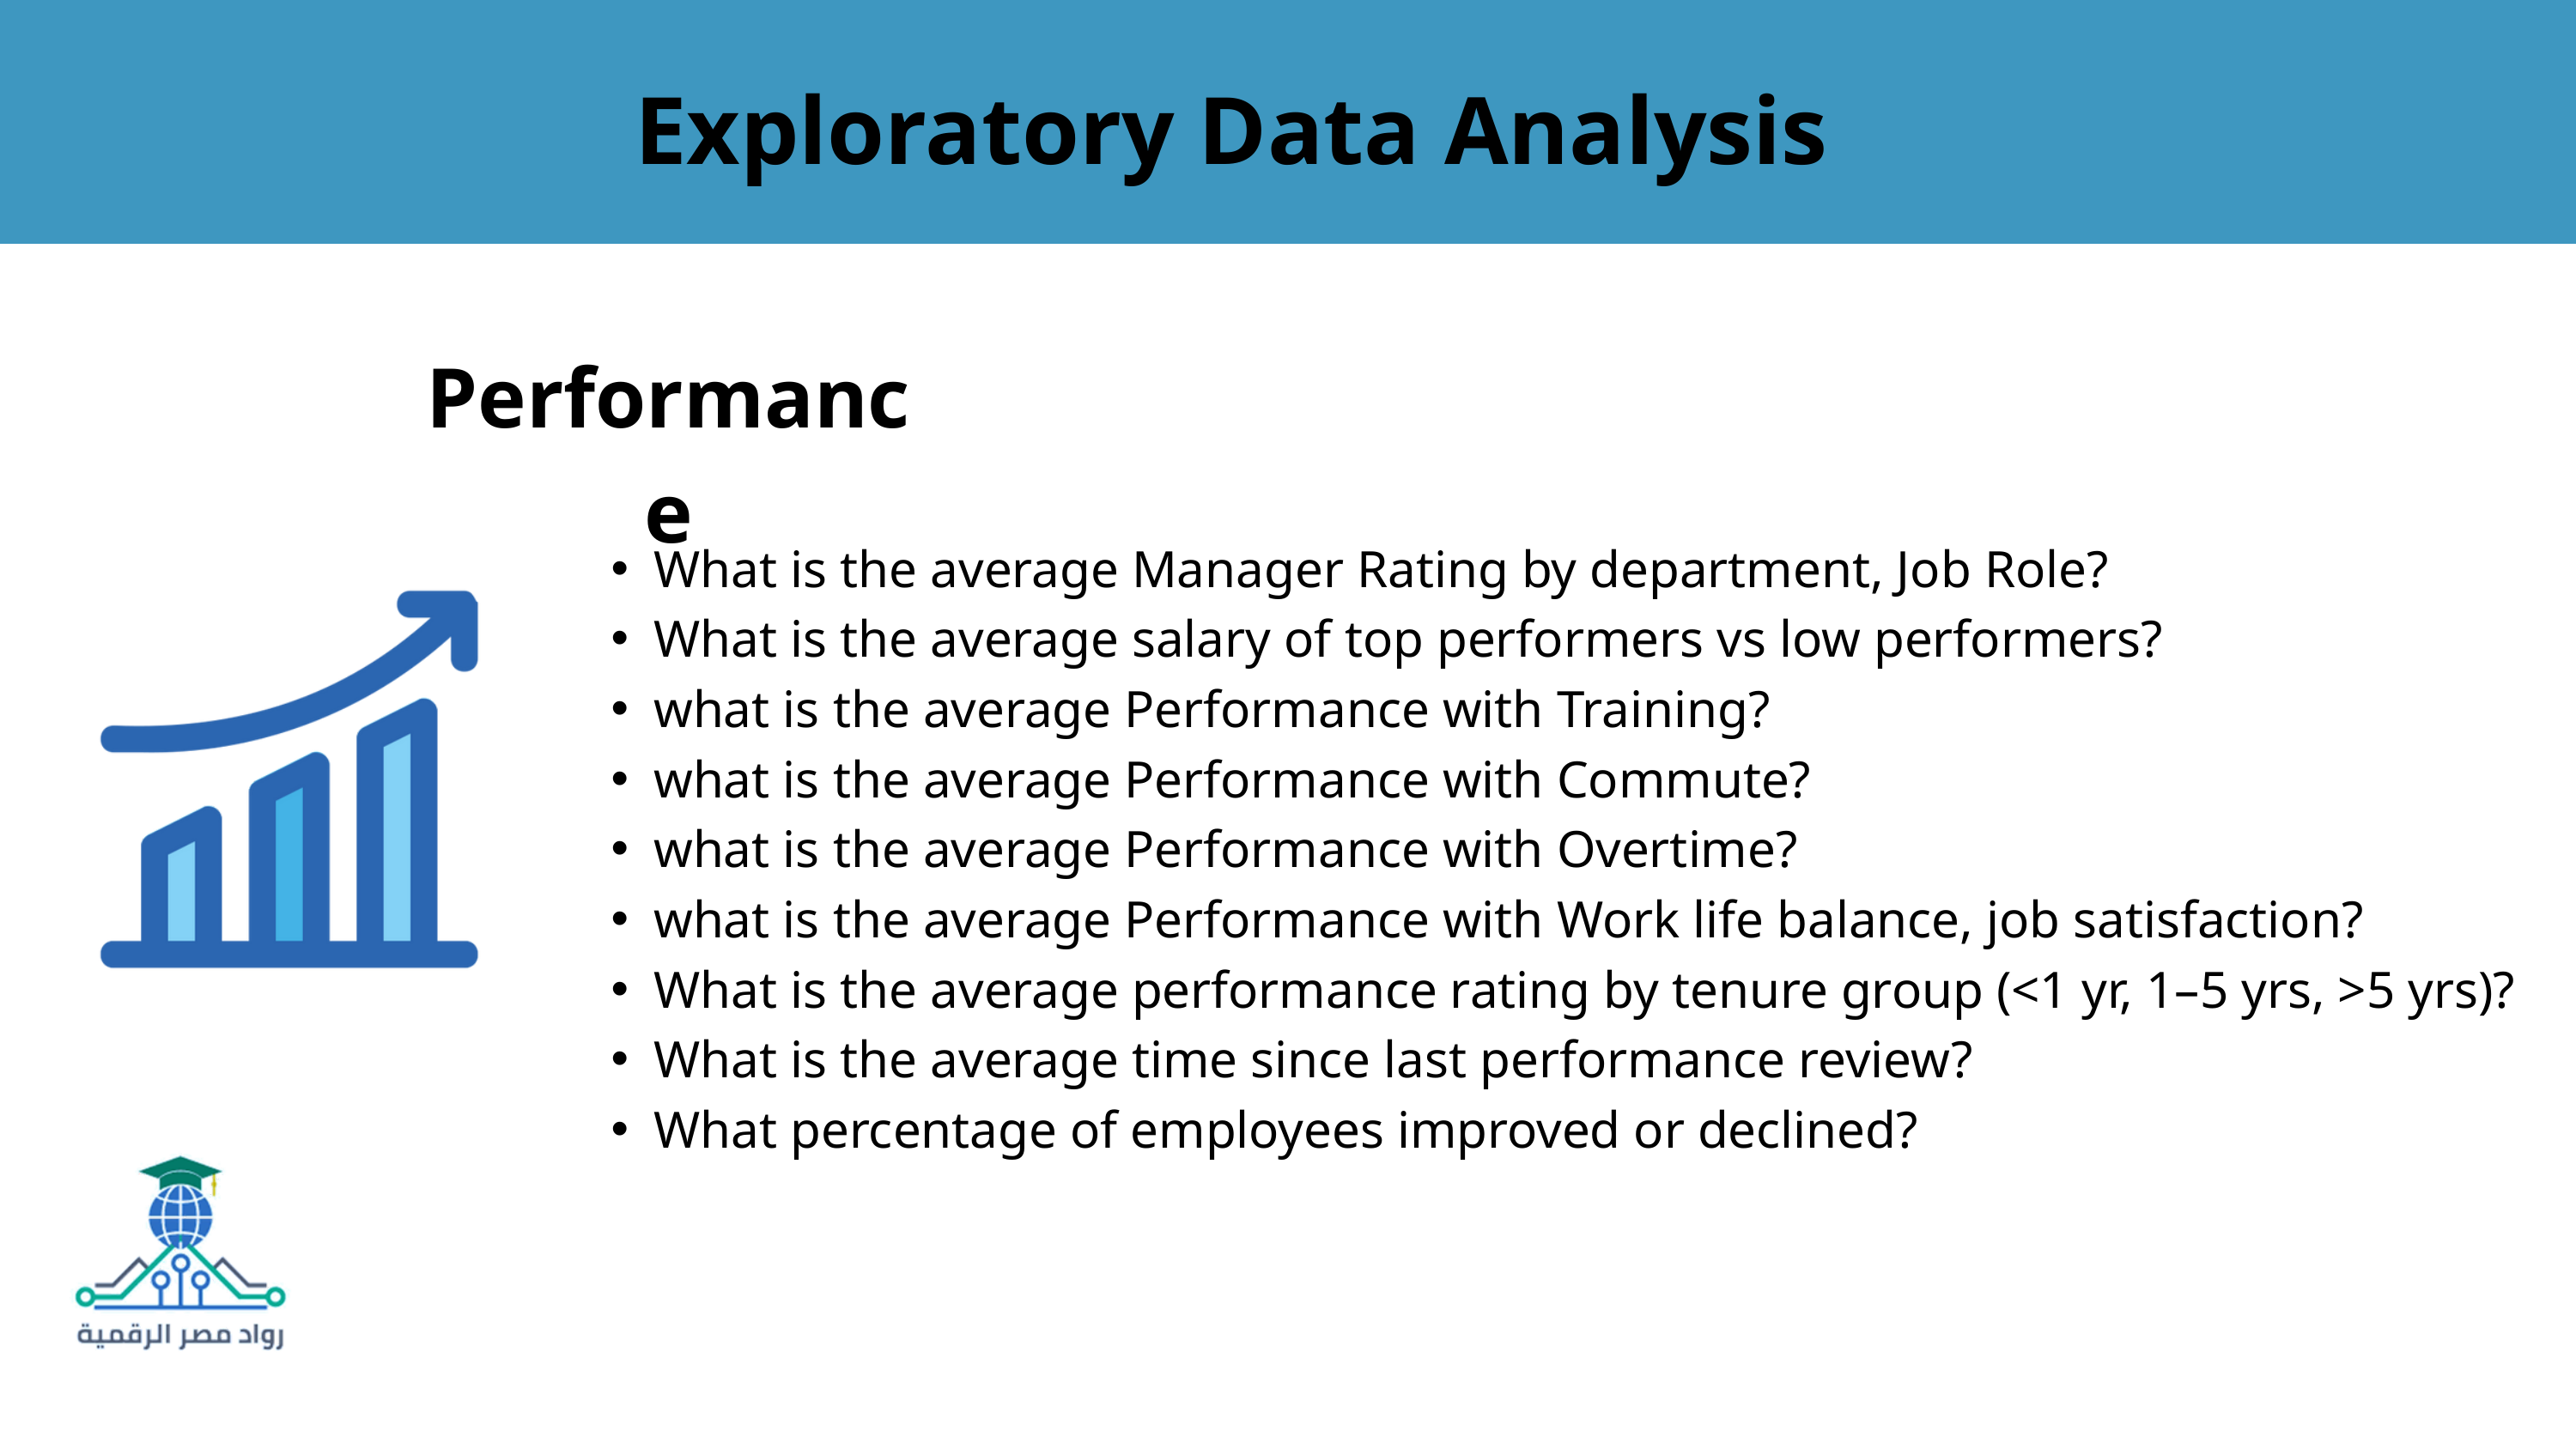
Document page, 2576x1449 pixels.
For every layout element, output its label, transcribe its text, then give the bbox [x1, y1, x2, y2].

text_box What is the average Manager Rating by department, Job Role? What is the average salary of top performers vs low performers? what is the average Performance with Training? what is the average Performance with Commute? what is the average Performance with Overtime? what is the average Performance with Work life balance, job satisfaction? What is the average performance rating by tenure group (<1 yr, 1–5 yrs, >5 yrs)? What is the average time since last performance review? What percentage of employees improved or declined? [568, 527, 2543, 1159]
text_box [37, 1125, 319, 1406]
text_box [73, 564, 505, 995]
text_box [0, 0, 2576, 245]
text_box Performance [407, 329, 930, 560]
